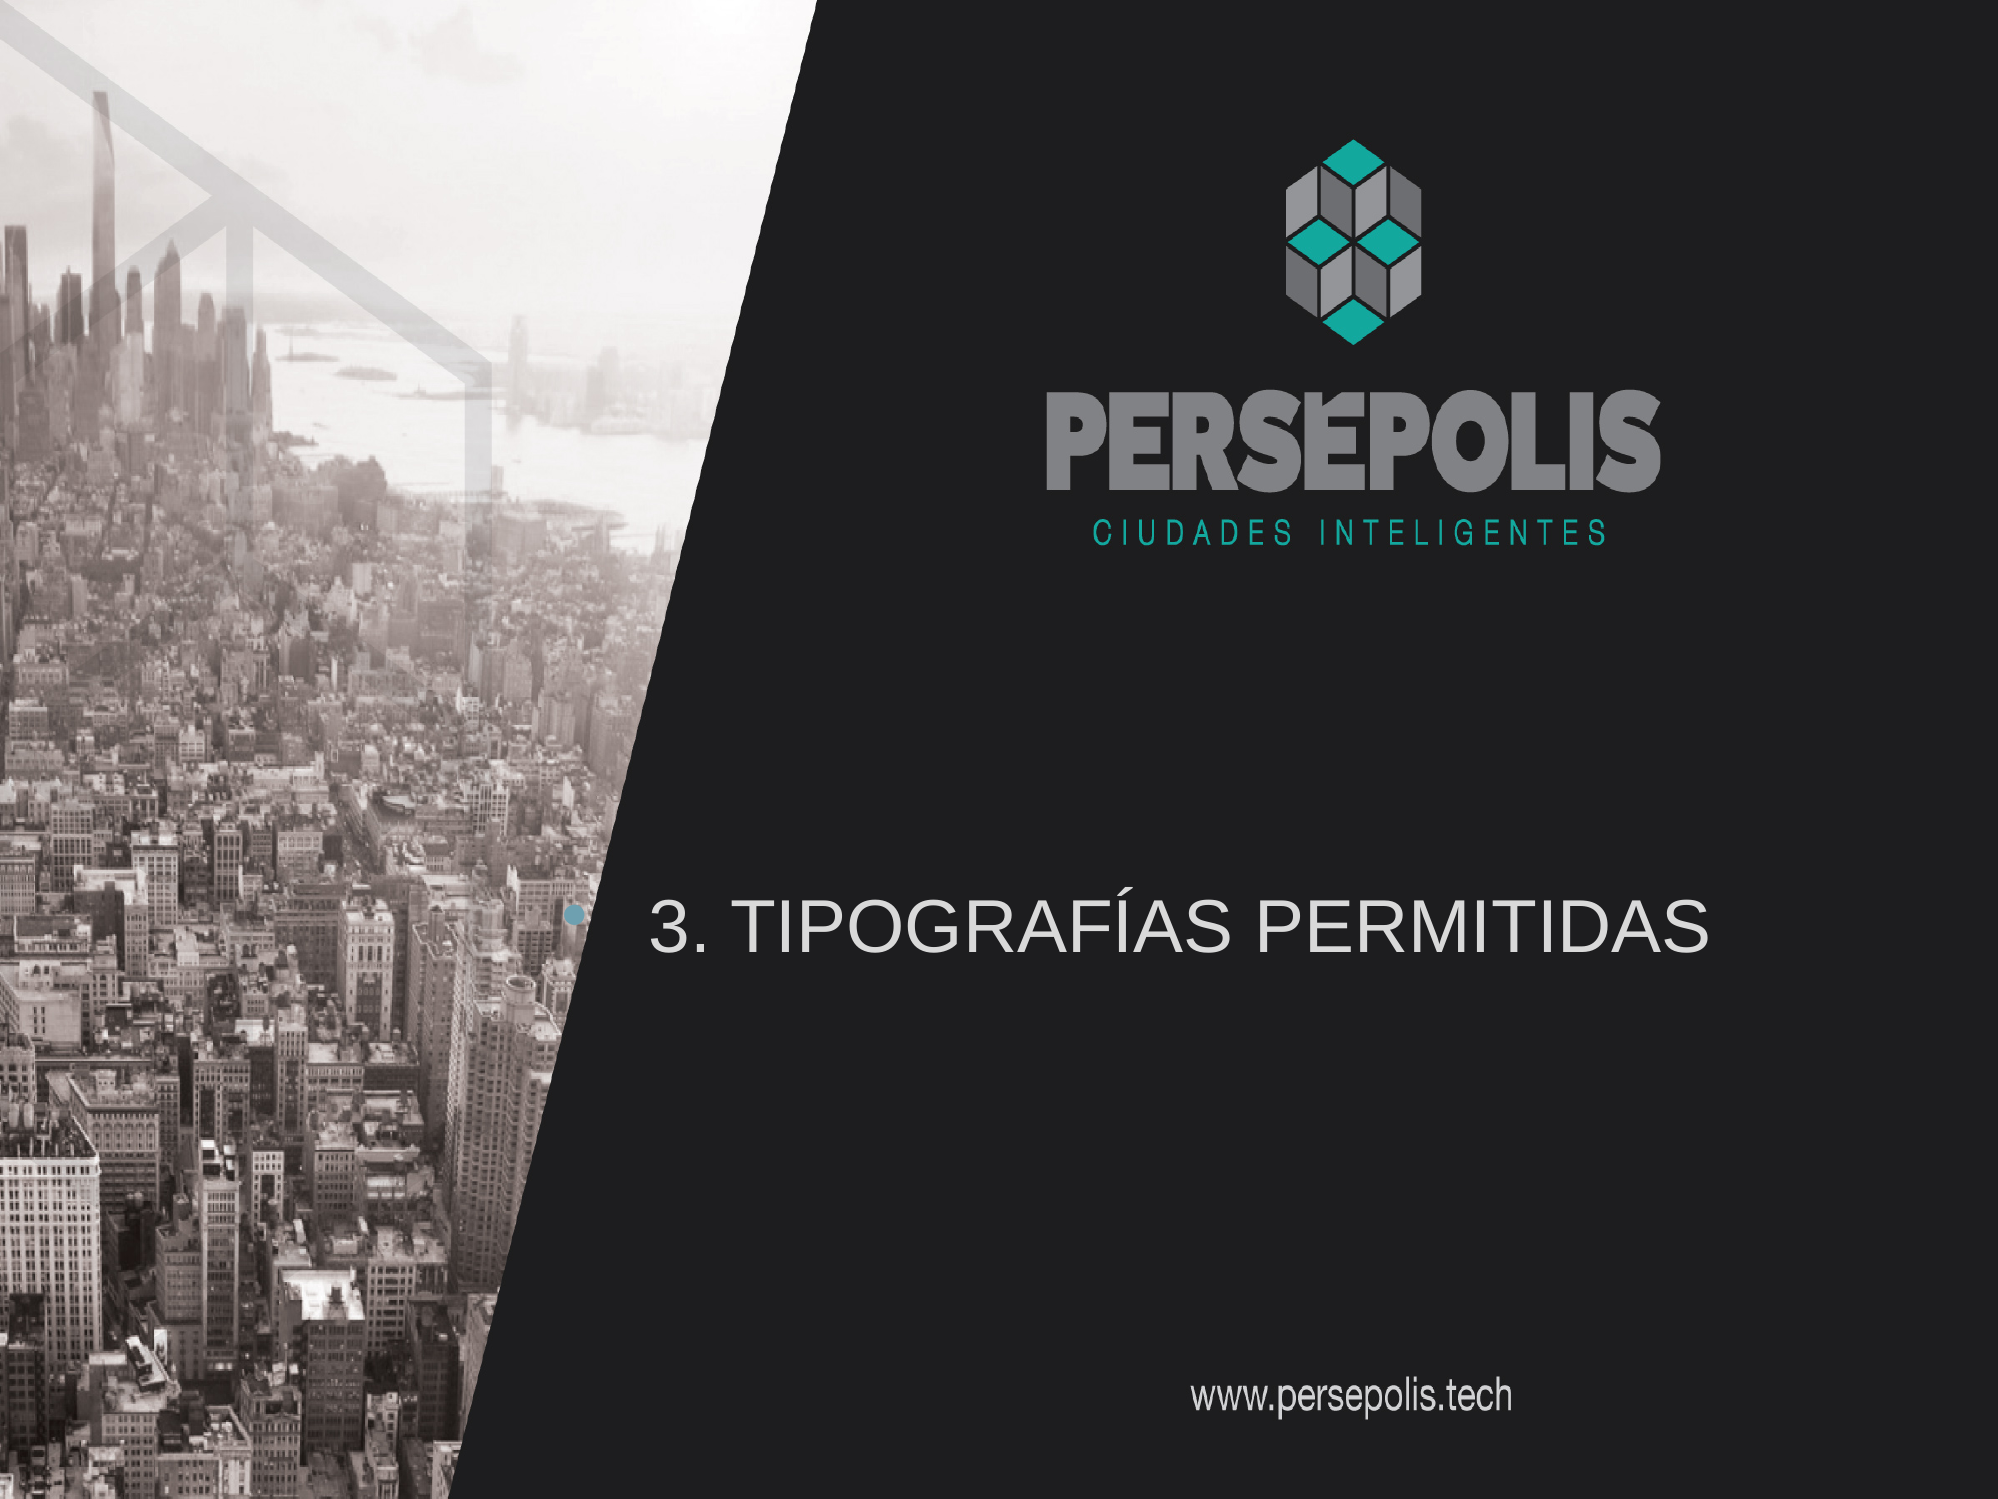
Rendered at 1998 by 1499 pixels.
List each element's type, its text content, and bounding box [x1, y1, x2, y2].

text_box 3. TIPOGRAFÍAS PERMITIDAS [502, 867, 1767, 1020]
picture [0, 0, 1998, 1499]
